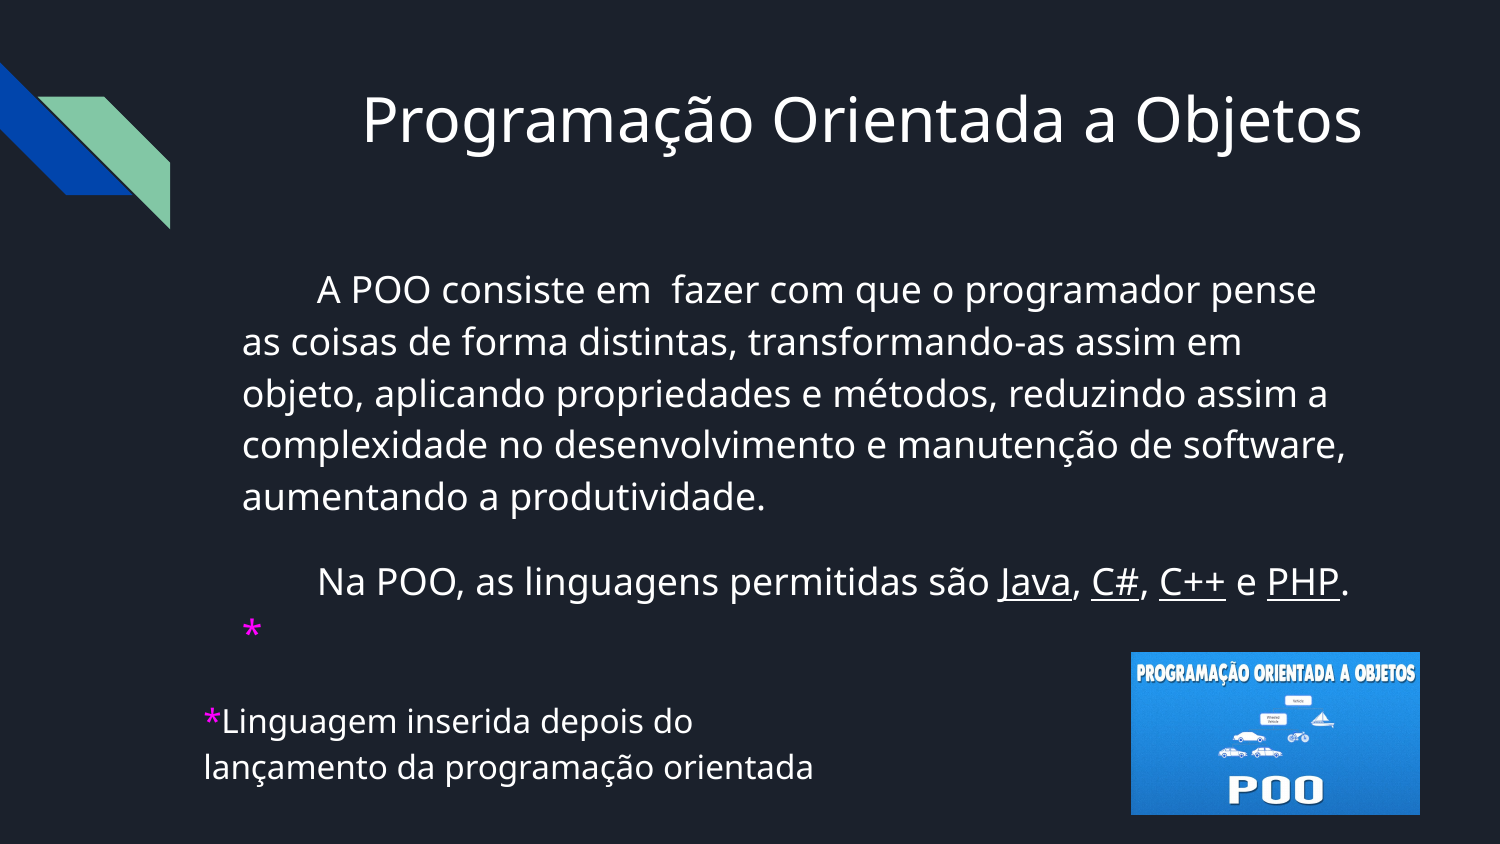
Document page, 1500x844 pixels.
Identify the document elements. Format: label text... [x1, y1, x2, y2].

title Programação Orientada a Objetos [188, 64, 1420, 215]
text_box *Linguagem inserida depois do lançamento da programação orientada [188, 679, 1008, 747]
picture [1131, 652, 1421, 815]
list A POO consiste em fazer com que o programador pense as coisas de forma distintas, transformando-as assim em objeto, aplicando propriedades e métodos, reduzindo assim a complexidade no desenvolvimento e manutenção de software, aumentando a produtividade. Na POO, as linguagens permitidas são Java, C#, C++ e PHP. * [226, 244, 1382, 722]
